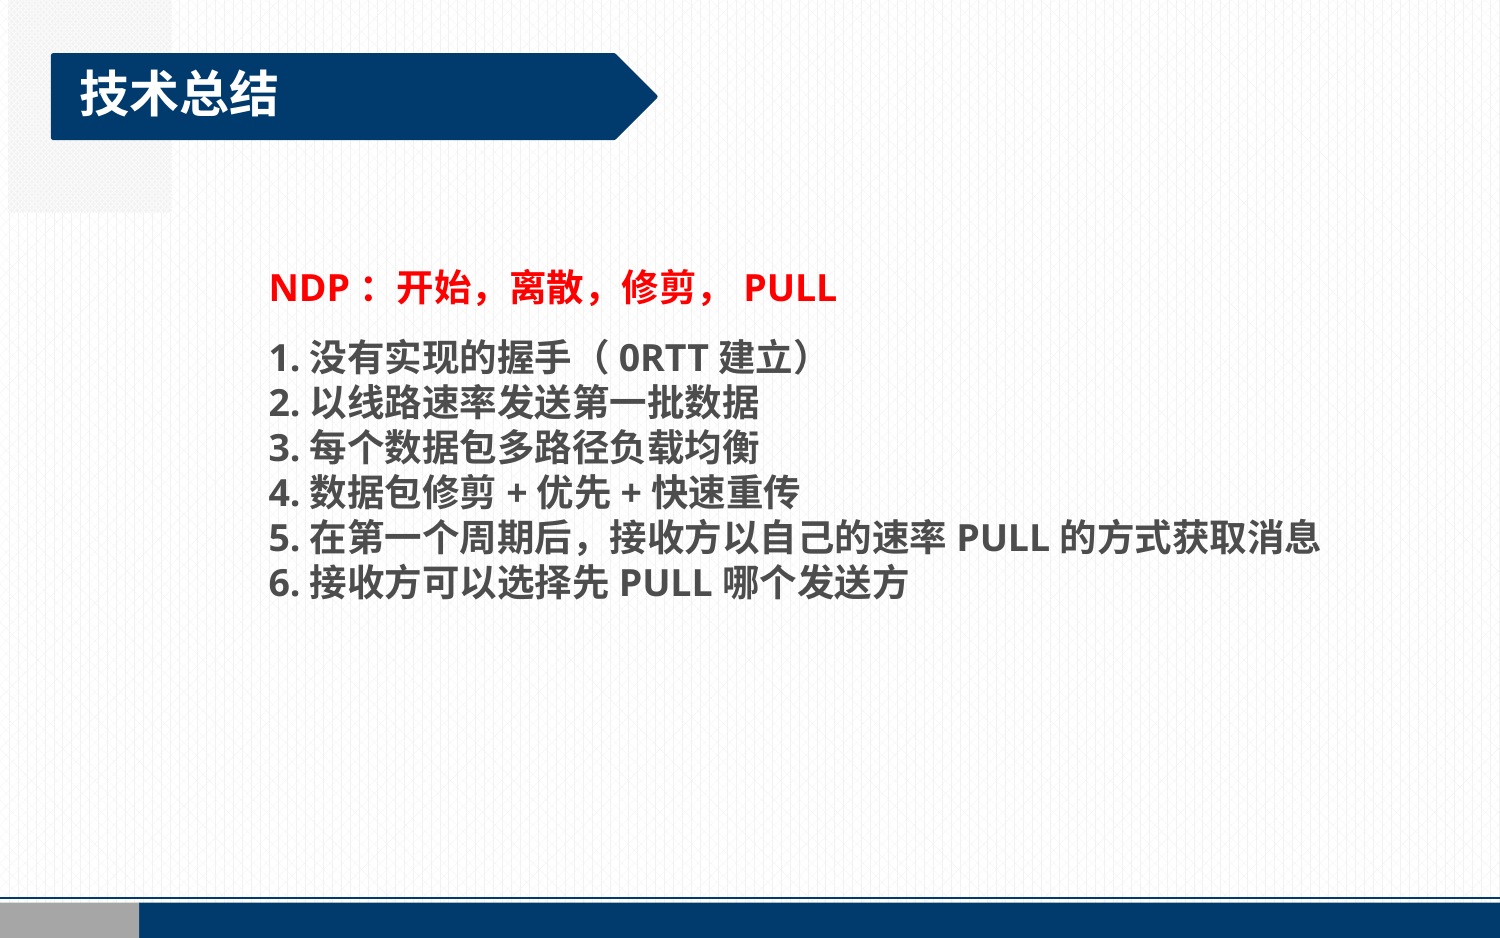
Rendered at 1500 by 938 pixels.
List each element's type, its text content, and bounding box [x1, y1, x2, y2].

text_box NDP：开始，离散，修剪，PULL 1.没有实现的握手（0RTT建立） 2.以线路速率发送第一批数据 3.每个数据包多路径负载均衡 4.数据包修剪+优先+快速重传 5.在第一个周期后，接收方以自己的速率PULL的方式获取消息 6.接收方可以选择先PULL哪个发送方 [253, 256, 1500, 611]
picture [7, 0, 172, 213]
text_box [52, 55, 656, 139]
